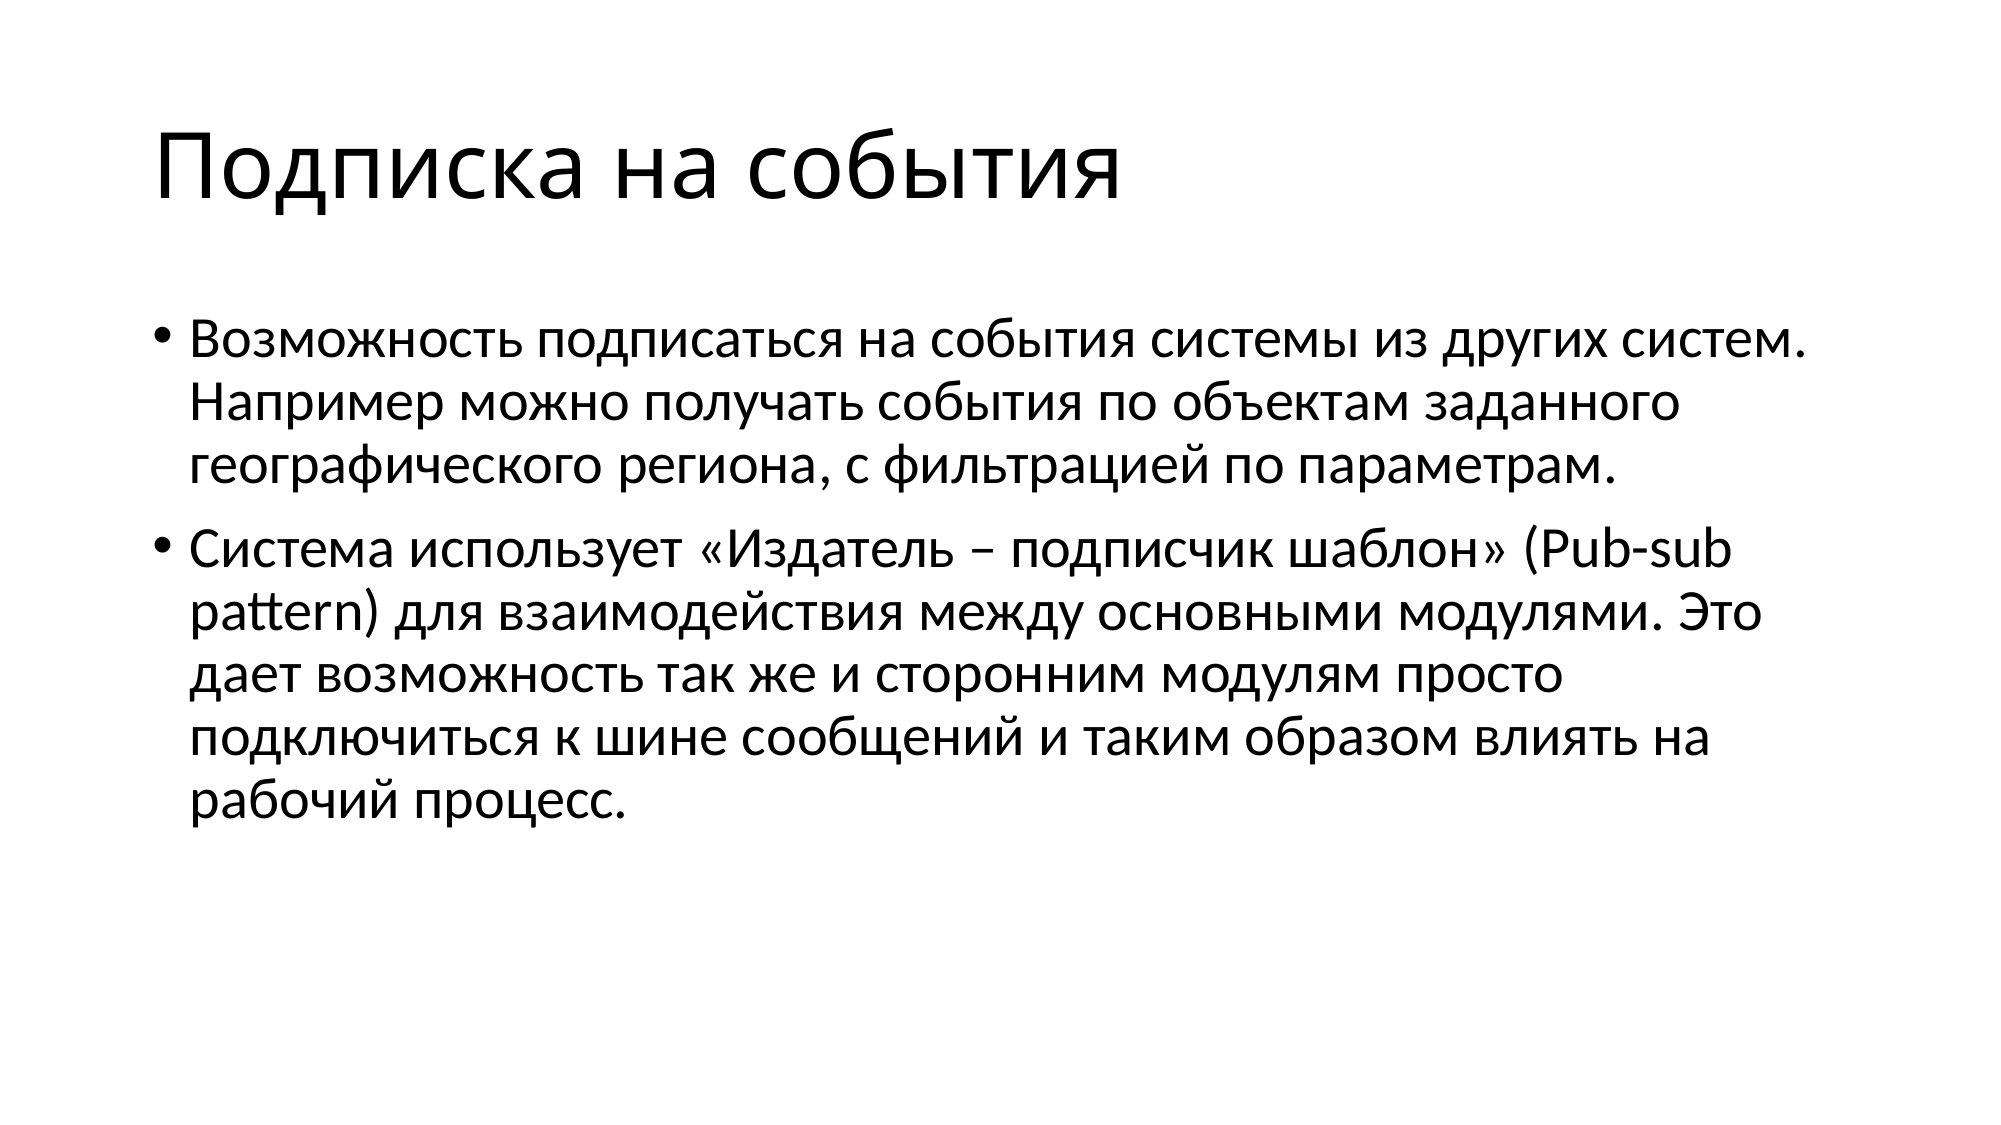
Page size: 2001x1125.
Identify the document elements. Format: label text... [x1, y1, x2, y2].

title Подписка на события [137, 59, 1863, 278]
list Возможность подписаться на события системы из других систем. Например можно получать события по объектам заданного географического региона, с фильтрацией по параметрам. Система использует «Издатель – подписчик шаблон» (Pub-sub pattern) для взаимодействия между основными модулями. Это дает возможность так же и сторонним модулям просто подключиться к шине сообщений и таким образом влиять на рабочий процесс. [137, 299, 1863, 1014]
